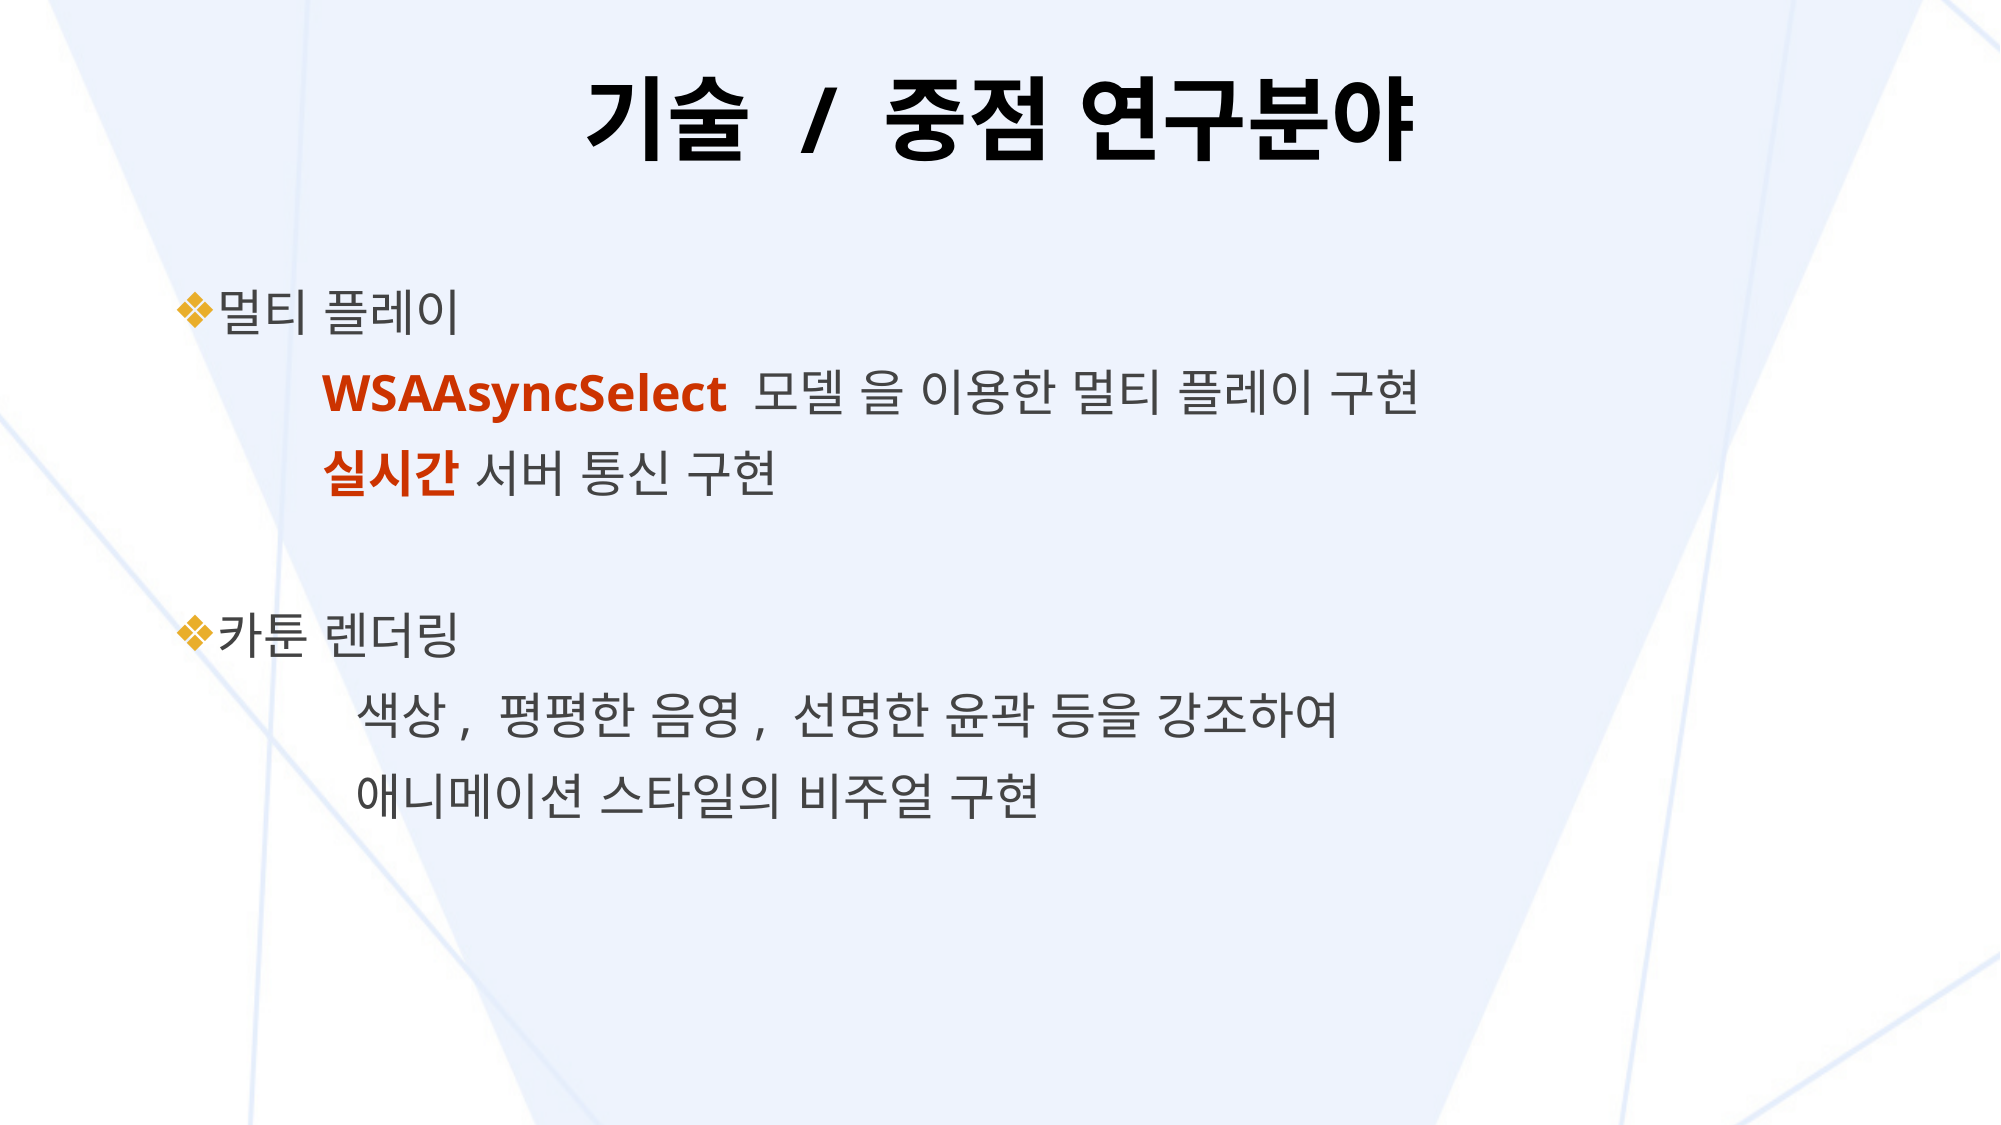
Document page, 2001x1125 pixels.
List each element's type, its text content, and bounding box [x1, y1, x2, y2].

list 멀티 플레이 WSAAsyncSelect 모델 을 이용한 멀티 플레이 구현 실시간 서버 통신 구현 카툰 렌더링 색상, 평평한 음영, 선명한 윤곽 등을 강조하여 애니메이션 스타일의 비주얼 구현 [157, 265, 1843, 1014]
title 기술 / 중점 연구분야 [405, 47, 1595, 173]
